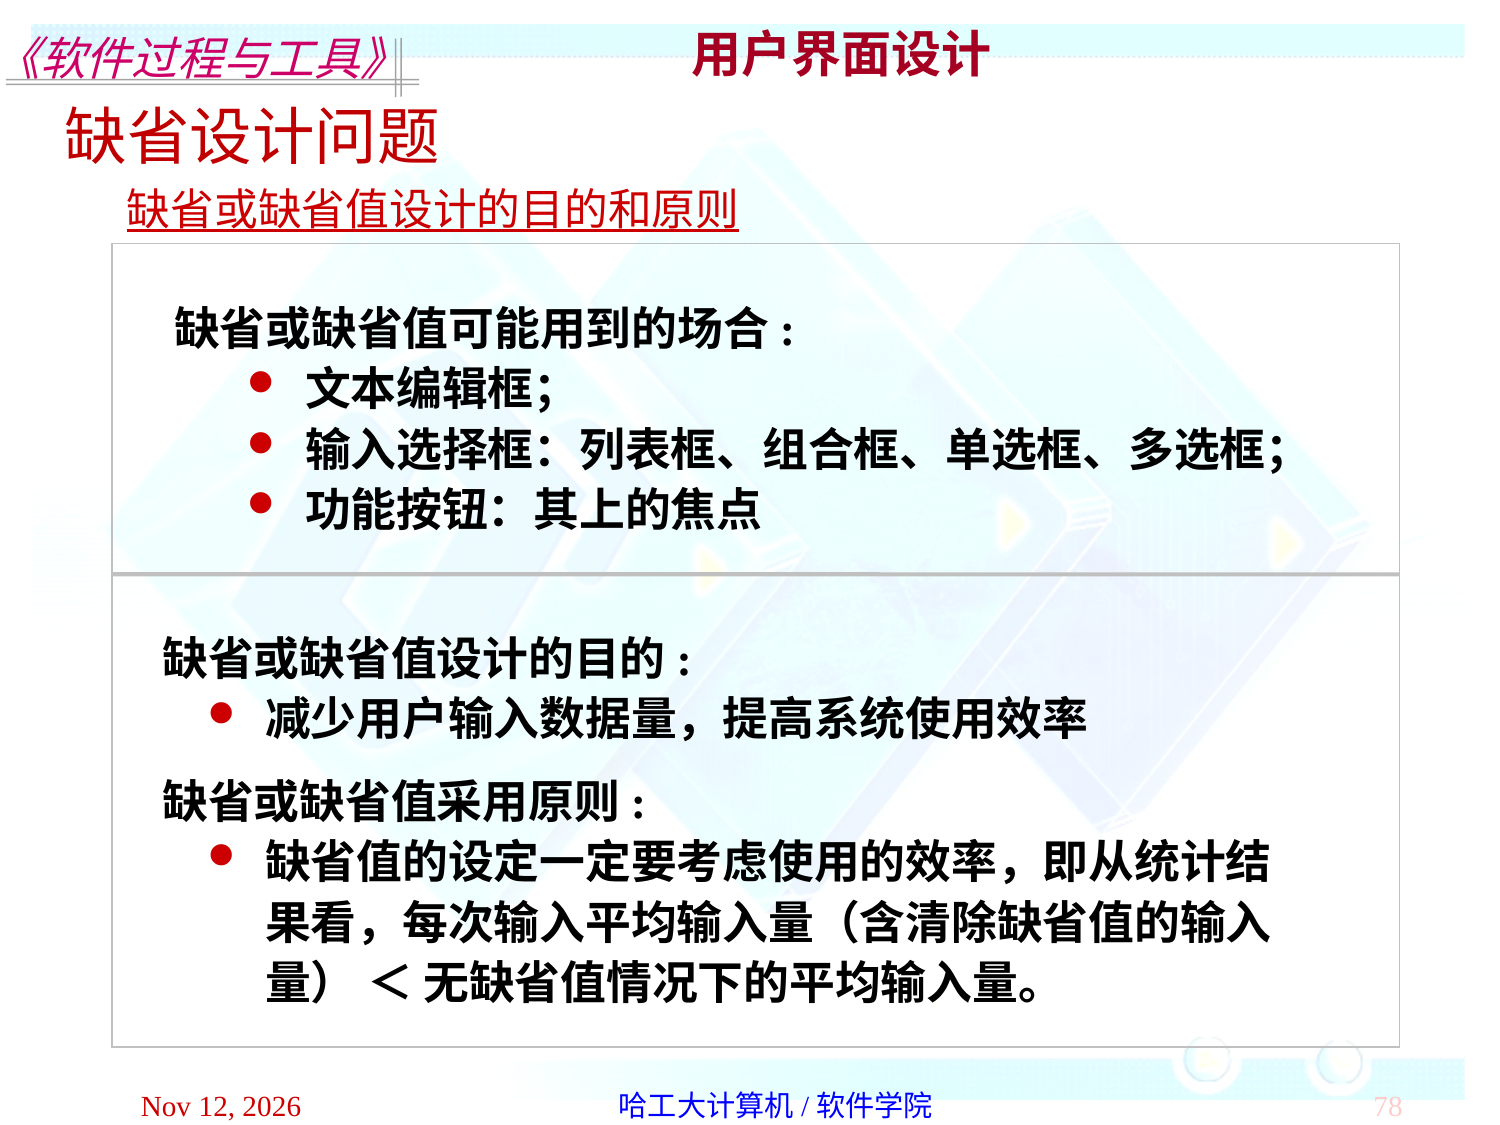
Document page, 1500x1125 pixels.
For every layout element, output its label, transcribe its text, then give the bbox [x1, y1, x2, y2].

text_box [112, 243, 1400, 574]
text_box [112, 575, 1400, 1047]
text_box 缺省或缺省值设计的目的和原则 [112, 198, 845, 244]
text_box 用户界面设计 [389, 15, 1294, 90]
text_box 缺省或缺省值可能用到的场合: 文本编辑框； 输入选择框：列表框、组合框、单选框、多选框； 功能按钮：其上的焦点 [159, 267, 1389, 563]
text_box 缺省或缺省值设计的目的: 减少用户输入数据量，提高系统使用效率 缺省或缺省值采用原则: 缺省值的设定一定要考虑使用的效率，即从统计结果看，每次输入平均输入量（含清除缺省值的输入量） ＜ 无缺省值情况下的平均输入量。 [147, 597, 1329, 1035]
text_box 缺省设计问题 [50, 90, 1447, 198]
